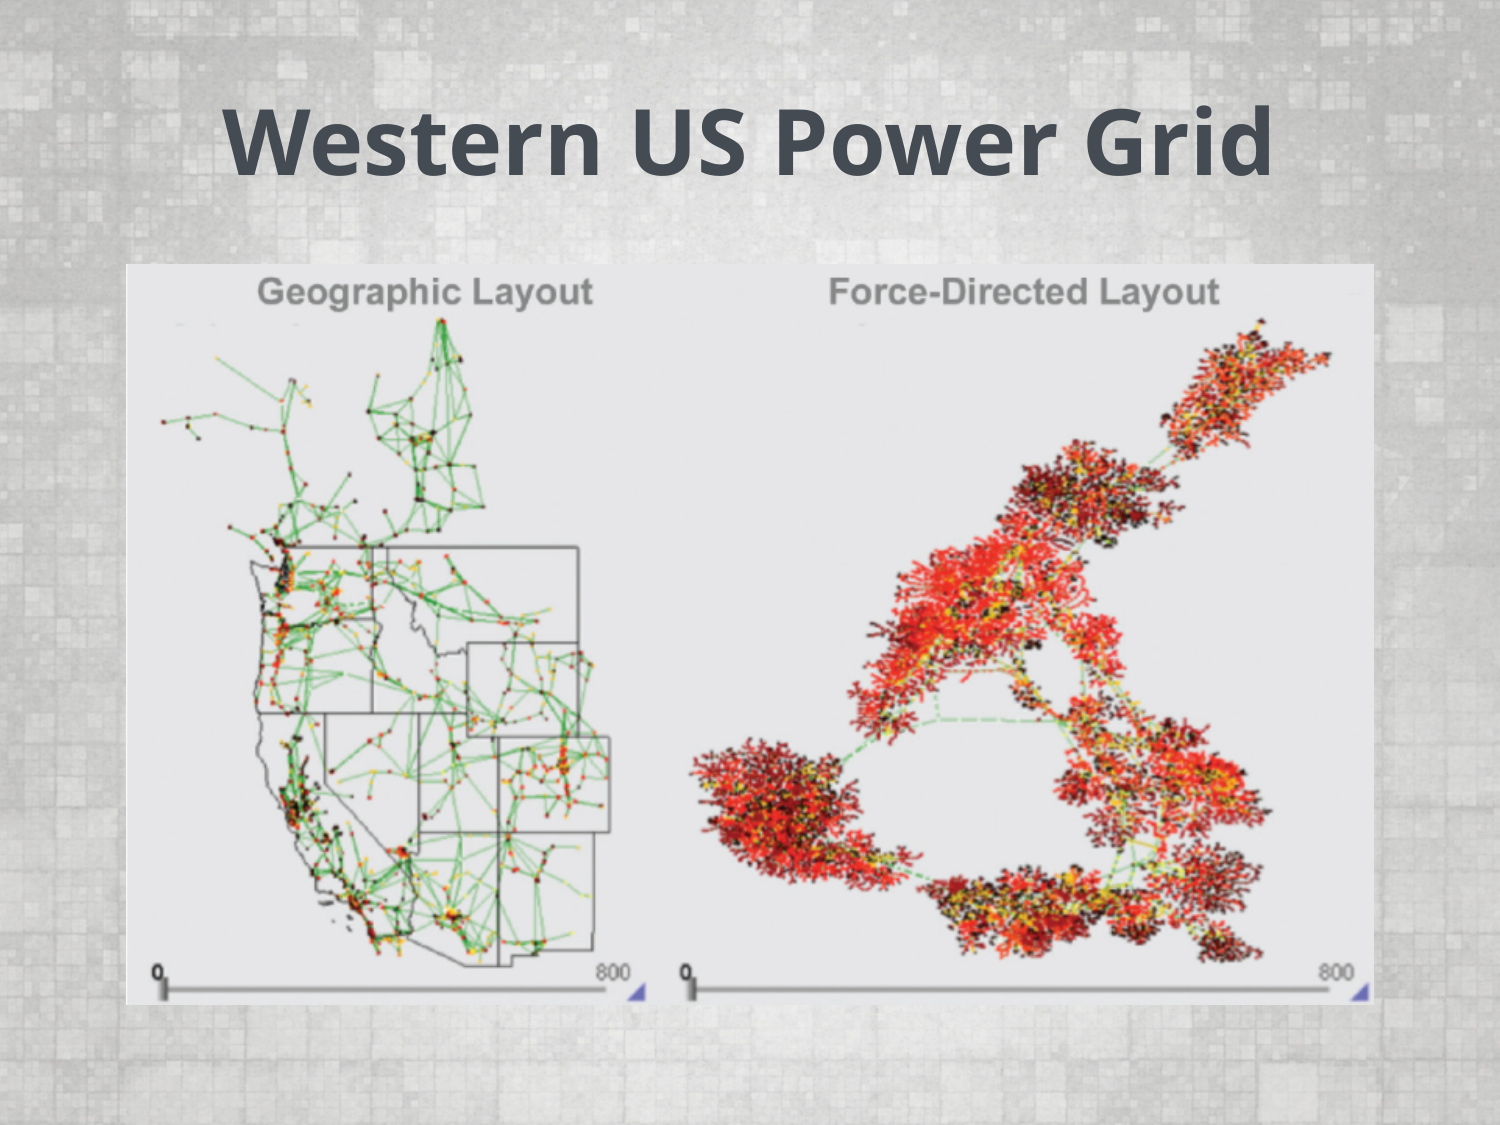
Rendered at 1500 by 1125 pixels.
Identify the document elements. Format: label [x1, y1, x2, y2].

picture [0, 0, 1500, 1125]
list [74, 262, 1426, 1006]
